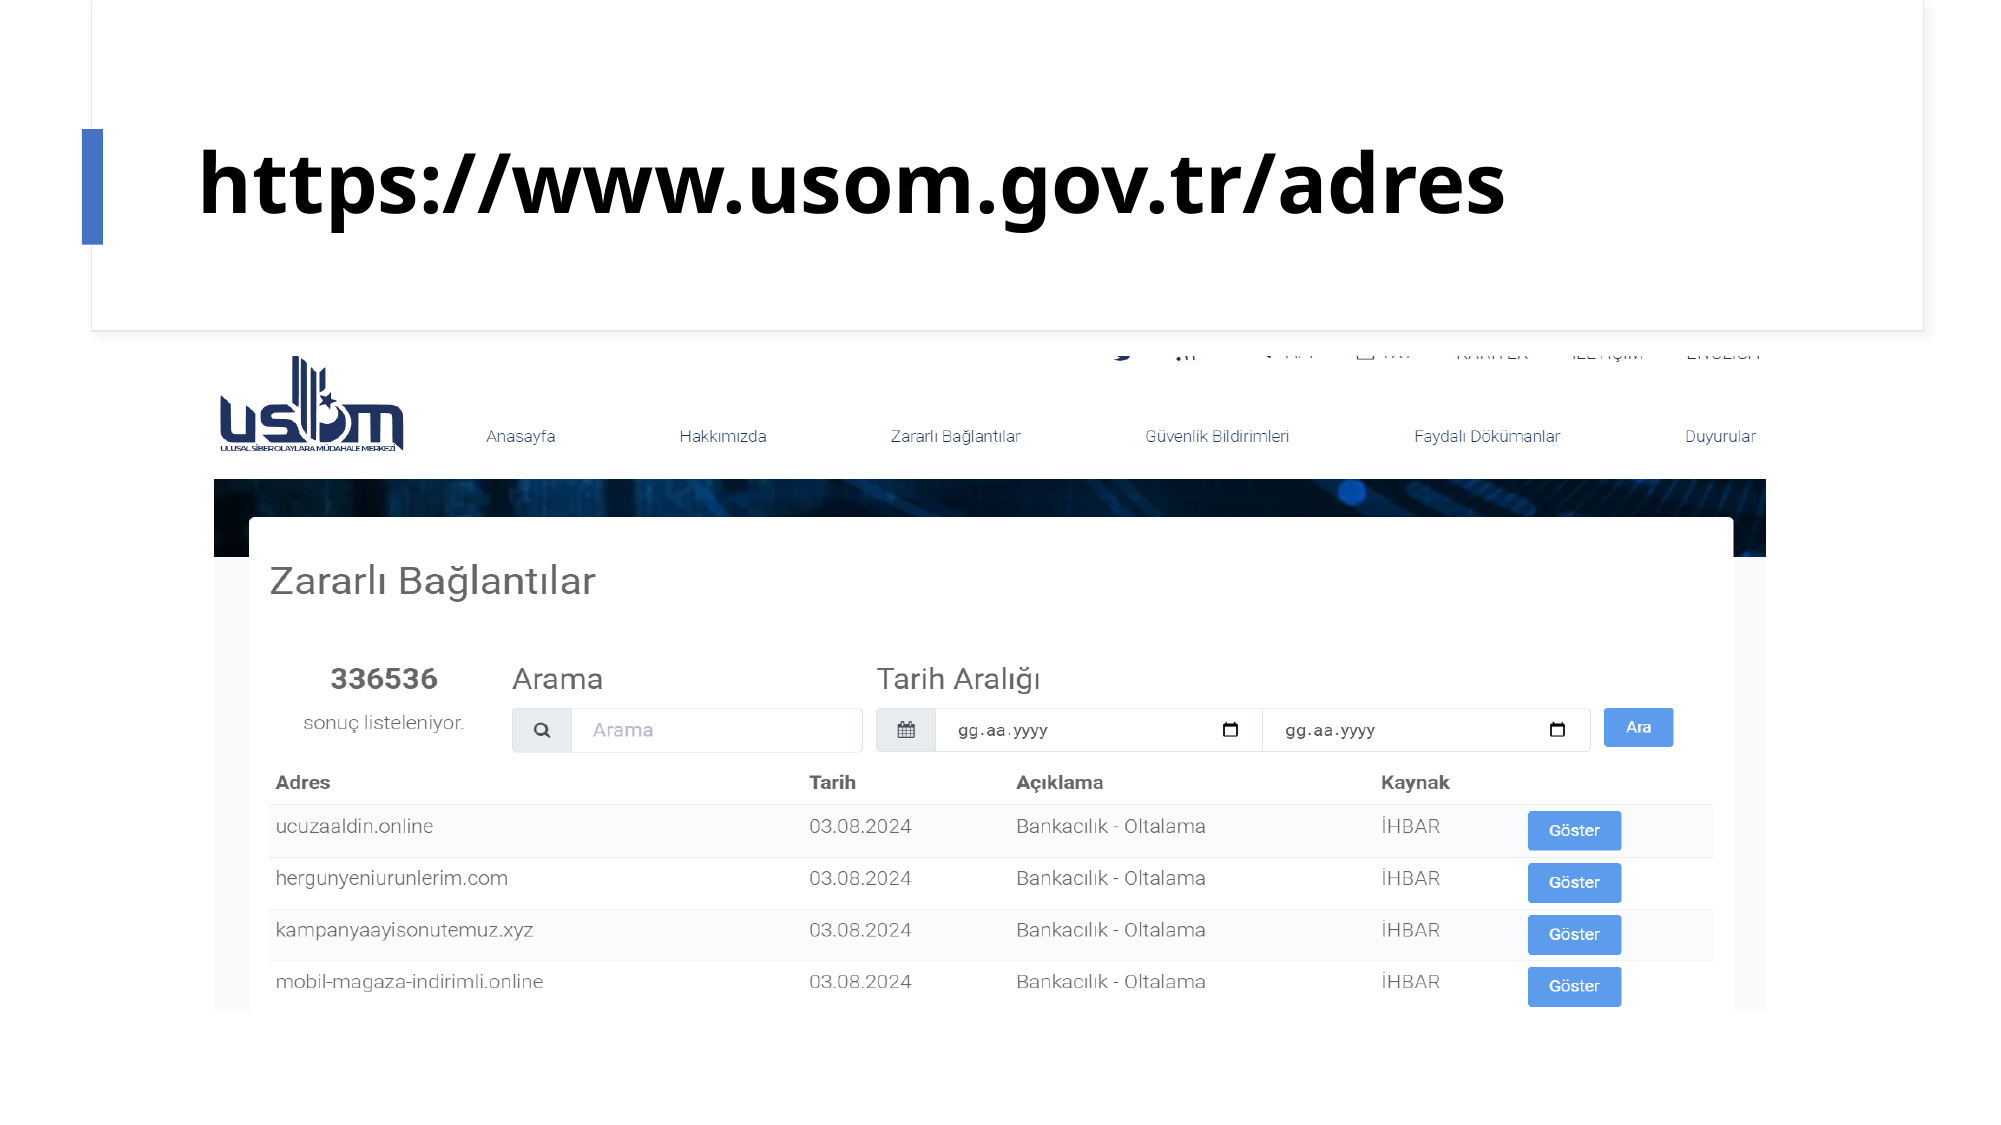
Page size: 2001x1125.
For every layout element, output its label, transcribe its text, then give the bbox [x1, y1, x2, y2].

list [214, 356, 1766, 1011]
title https://www.usom.gov.tr/adres [183, 90, 1851, 284]
